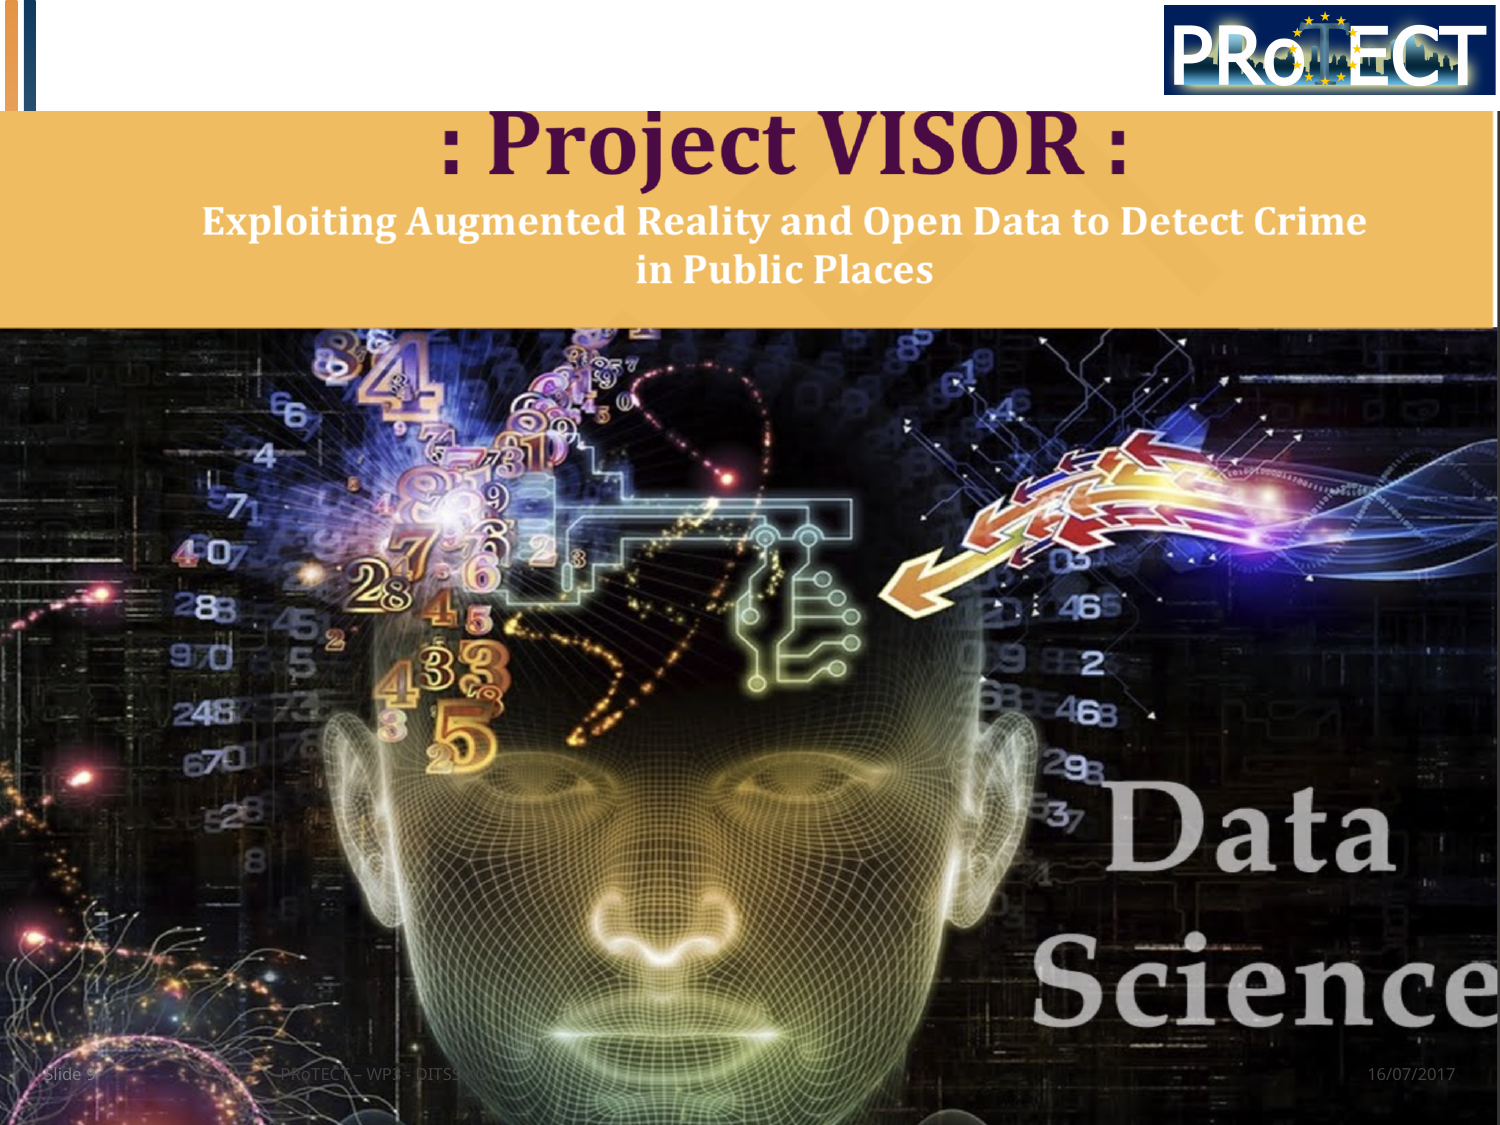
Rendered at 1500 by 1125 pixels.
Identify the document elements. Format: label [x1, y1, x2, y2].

list [0, 111, 1500, 1125]
picture [1164, 5, 1496, 95]
